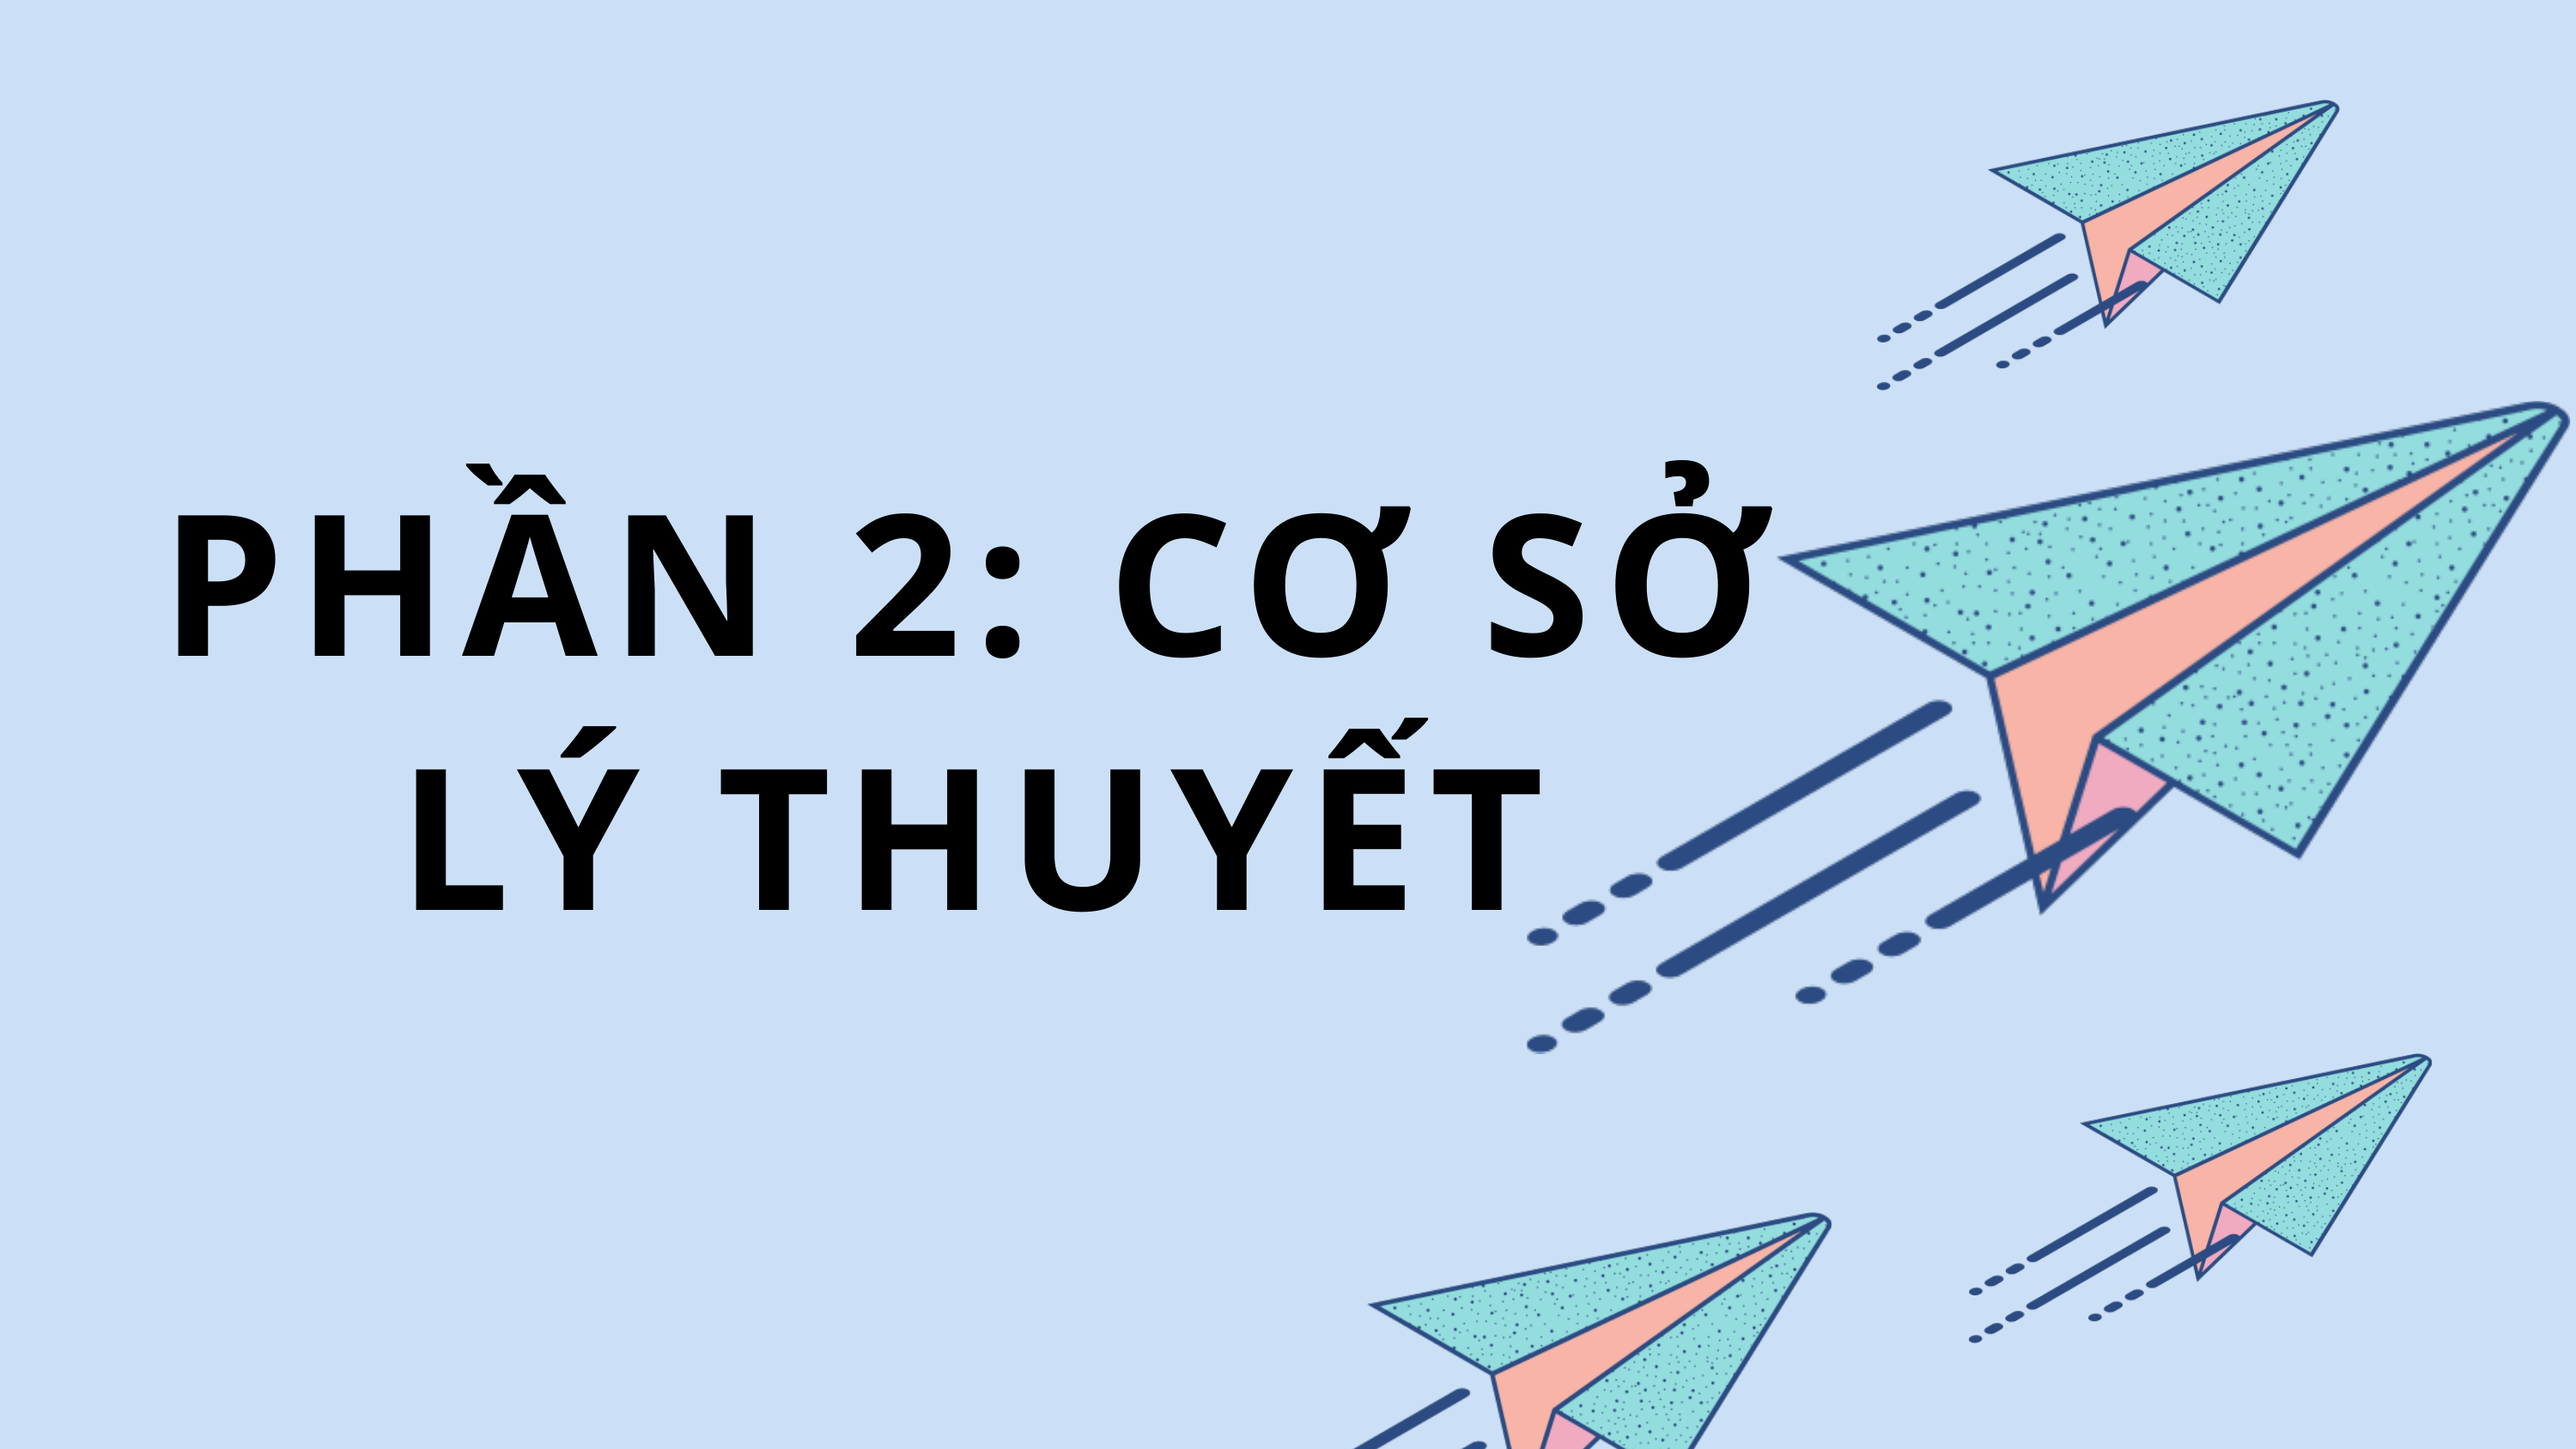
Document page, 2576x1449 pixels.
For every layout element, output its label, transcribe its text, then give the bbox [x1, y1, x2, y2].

text_box PHẦN 2: CƠ SỞ LÝ THUYẾT [144, 441, 1800, 950]
text_box [1968, 1053, 2433, 1344]
text_box [1876, 100, 2340, 391]
text_box [1220, 1212, 1832, 1449]
text_box [1526, 401, 2571, 1054]
